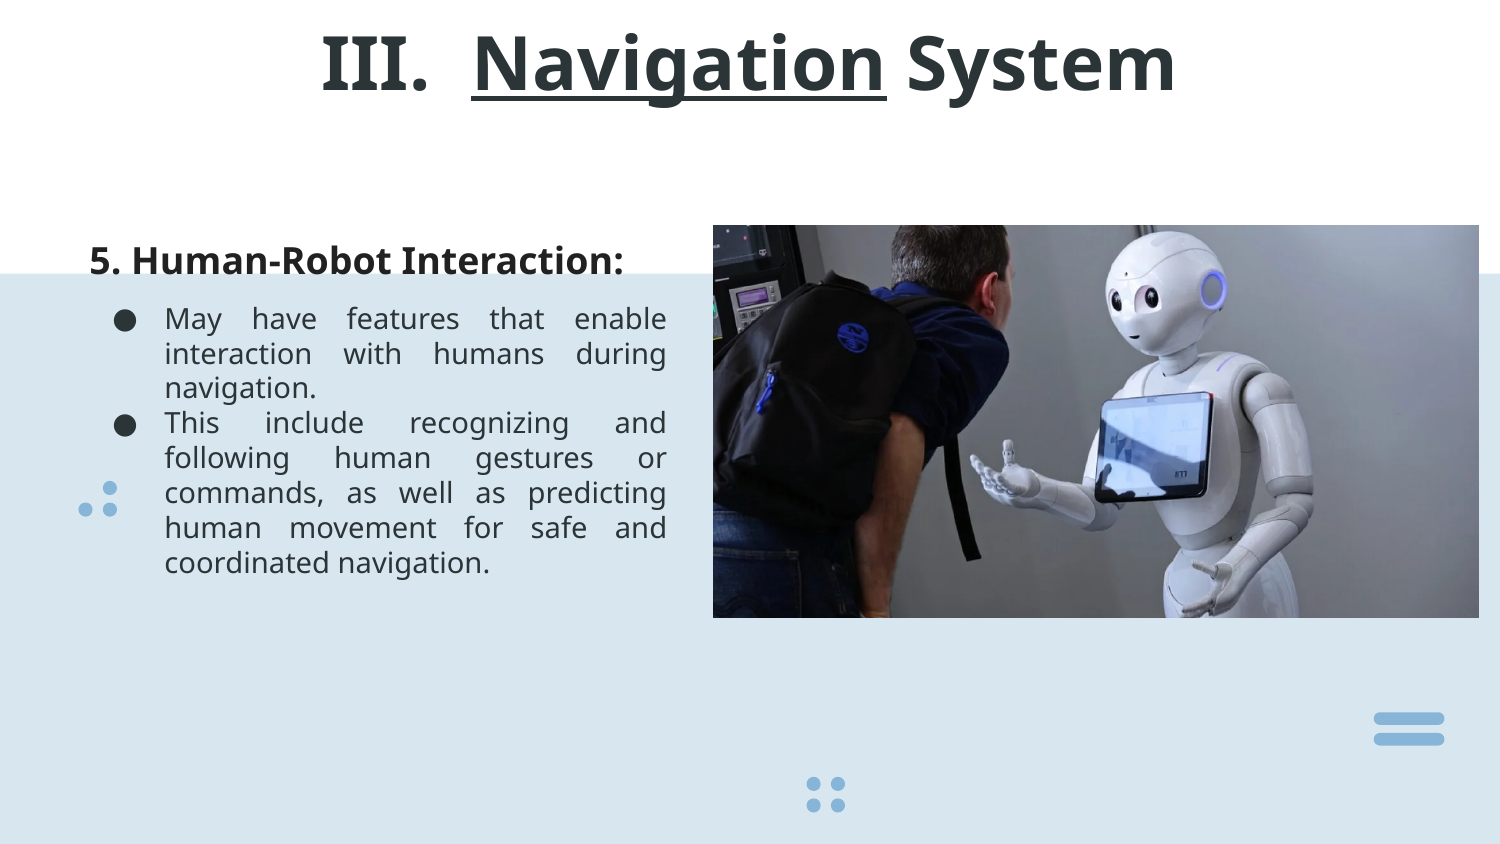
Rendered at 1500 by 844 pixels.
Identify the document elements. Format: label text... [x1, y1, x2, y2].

subtitle May have features that enable interaction with humans during navigation. This include recognizing and following human gestures or commands, as well as predicting human movement for safe and coordinated navigation. [74, 284, 683, 714]
title III. Navigation System [116, 0, 1383, 122]
title 5. Human-Robot Interaction: [74, 187, 652, 284]
picture [713, 225, 1479, 619]
